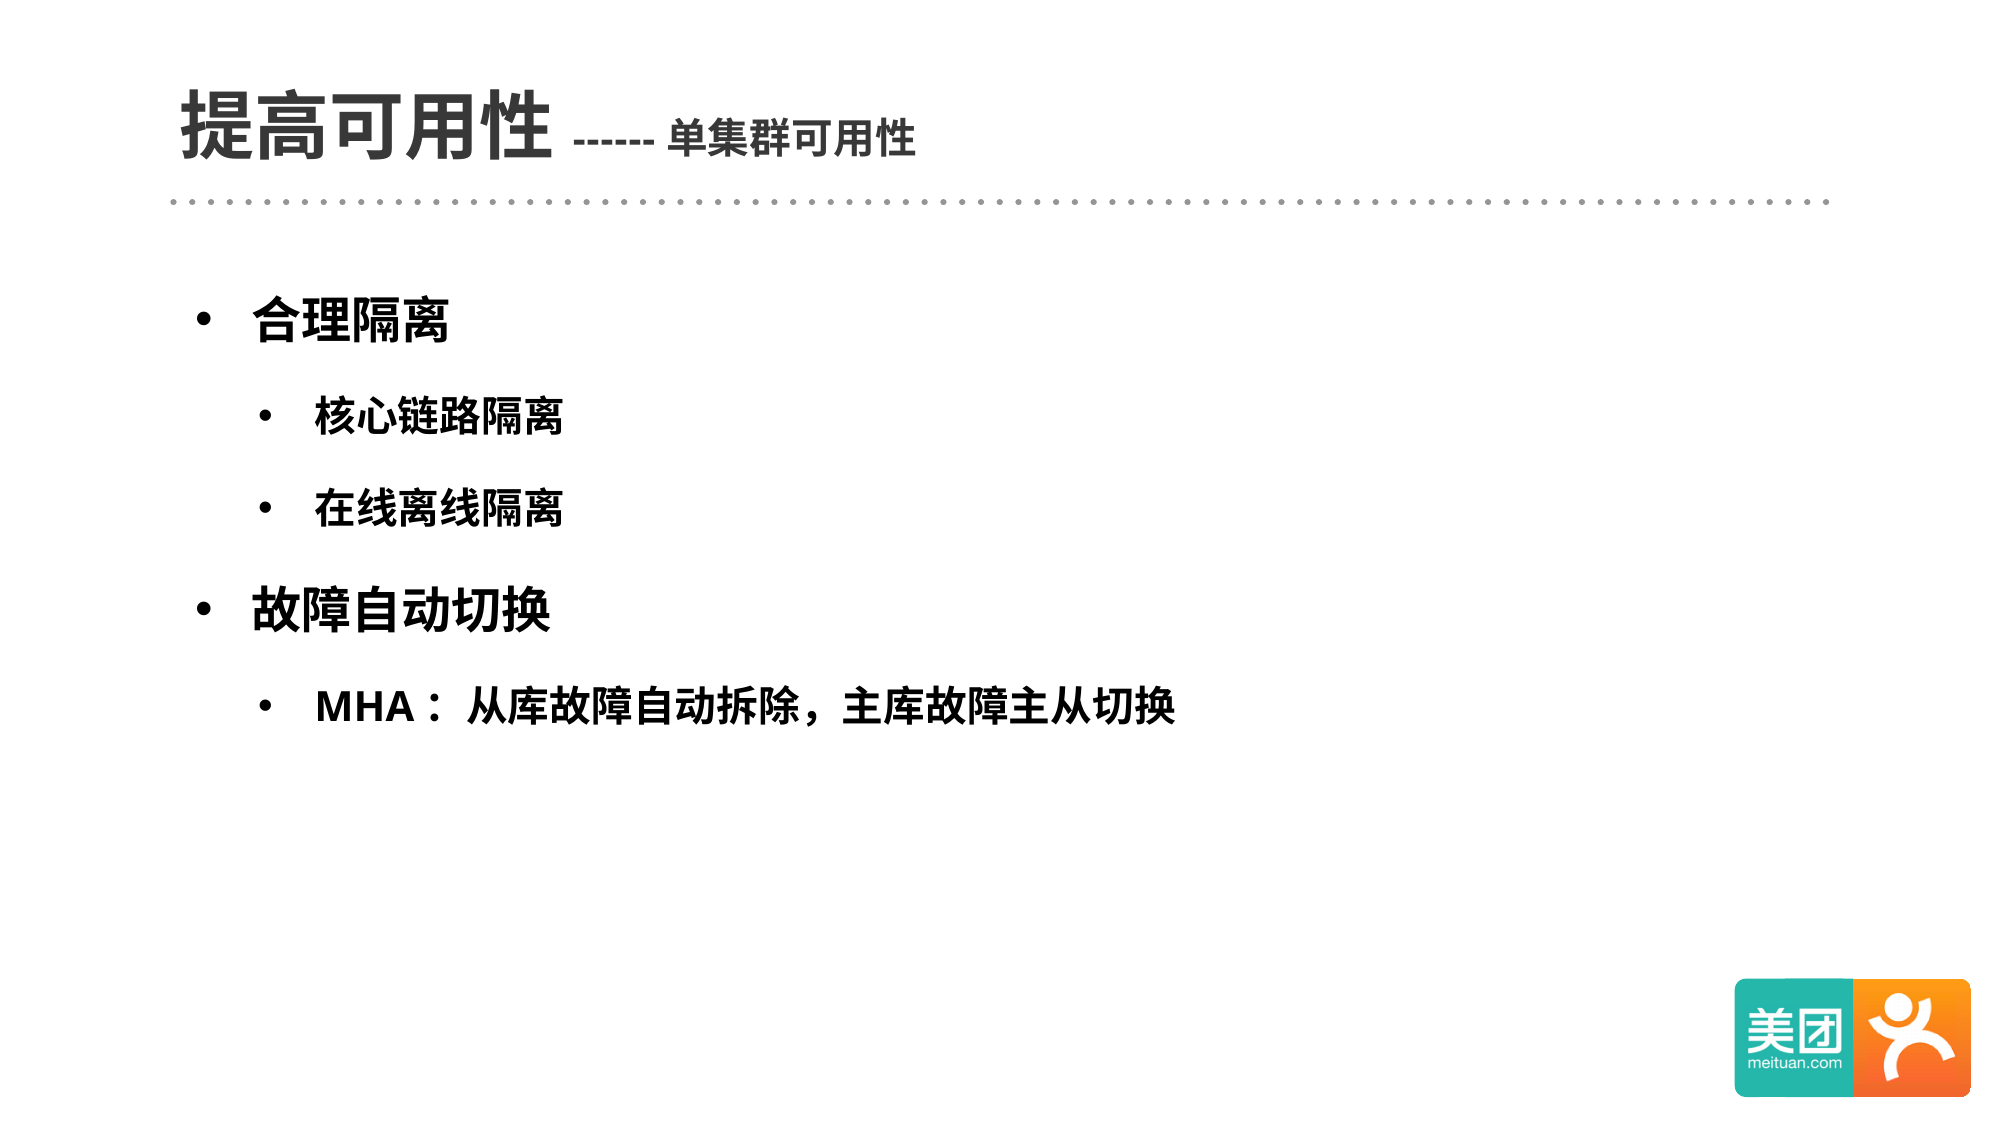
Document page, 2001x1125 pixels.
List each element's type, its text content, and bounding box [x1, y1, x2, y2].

text_box 合理隔离 核心链路隔离 在线离线隔离 故障自动切换 MHA：从库故障自动拆除，主库故障主从切换 [192, 255, 1435, 734]
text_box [1734, 978, 1972, 1098]
text_box 提高可用性------单集群可用性 [173, 72, 1735, 174]
